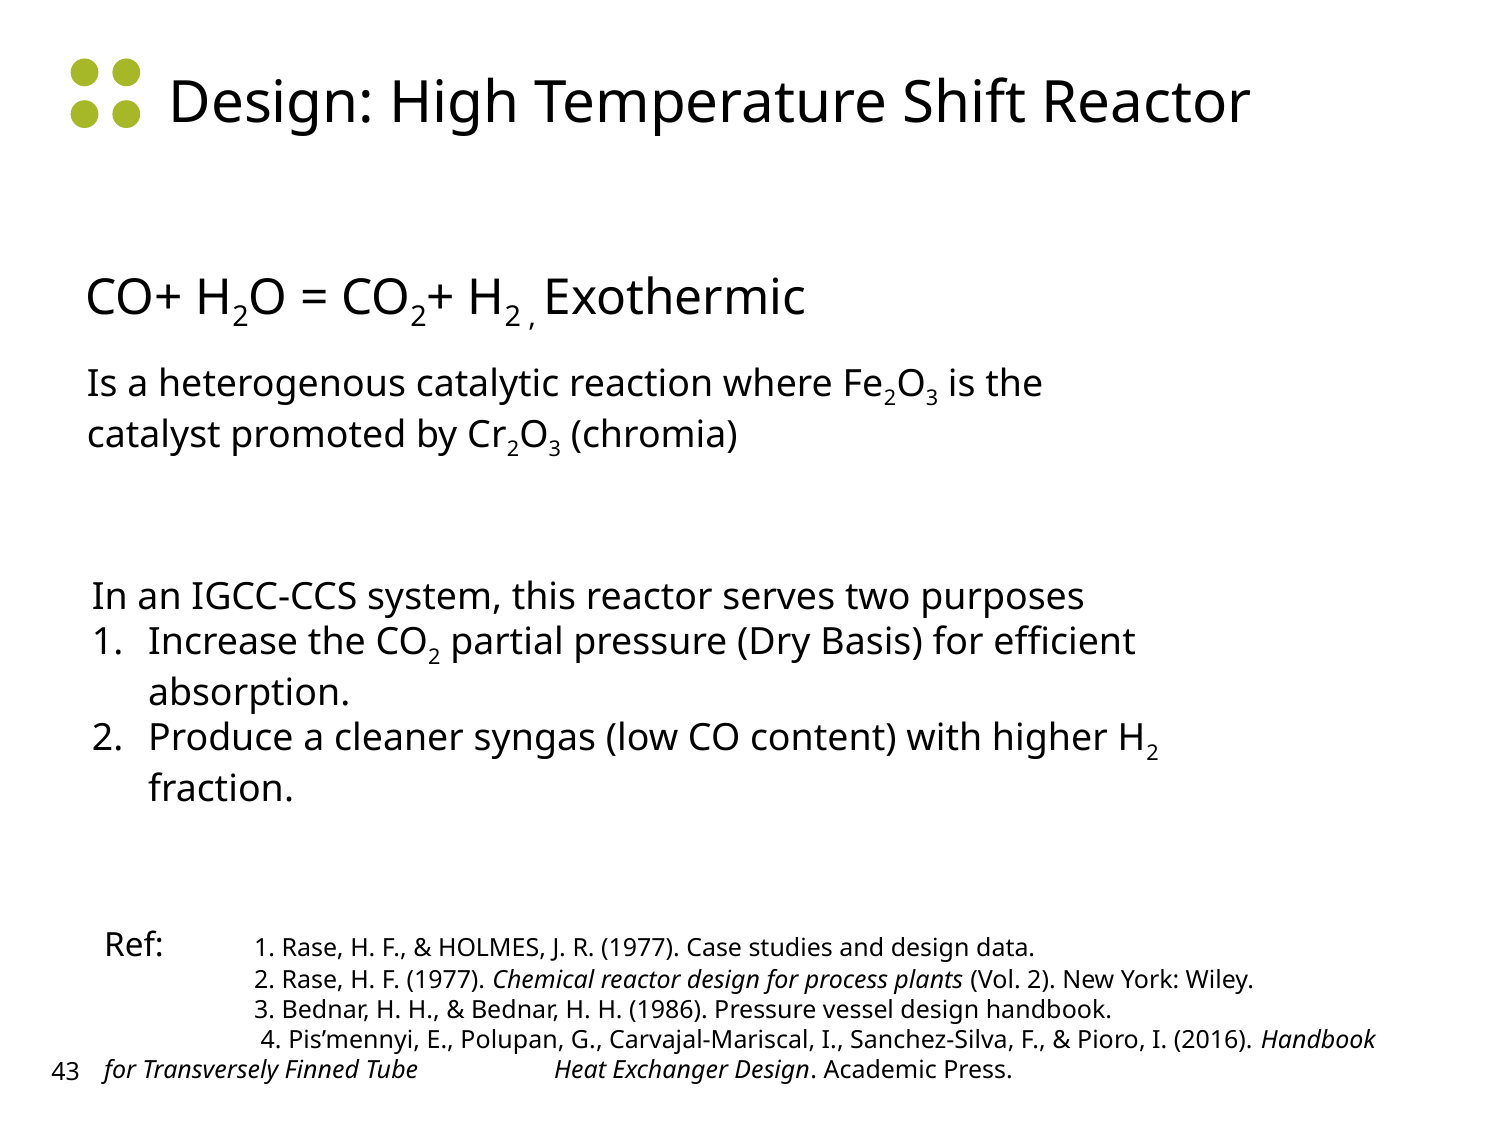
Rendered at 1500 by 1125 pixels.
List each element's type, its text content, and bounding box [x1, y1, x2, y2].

text_box Design: High Temperature Shift Reactor [154, 57, 1355, 142]
slide_number 43 [9, 1035, 89, 1110]
text_box In an IGCC-CCS system, this reactor serves two purposes Increase the CO2 partial pressure (Dry Basis) for efficient absorption. Produce a cleaner syngas (low CO content) with higher H2 fraction. [77, 564, 1274, 817]
text_box Is a heterogenous catalytic reaction where Fe2O3 is the catalyst promoted by Cr2O3 (chromia) [72, 351, 1177, 469]
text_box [70, 58, 141, 128]
text_box CO+ H2O = CO2+ H2 , Exothermic [70, 258, 1500, 335]
text_box Ref: 1. Rase, H. F., & HOLMES, J. R. (1977). Case studies and design data. 2. Rase, H. F. (1977). Chemical reactor design for process plants (Vol. 2). New York: Wiley. 3. Bednar, H. H., & Bednar, H. H. (1986). Pressure vessel design handbook. 4. Pis’mennyi, E., Polupan, G., Carvajal-Mariscal, I., Sanchez-Silva, F., & Pioro, I. (2016). Handbook for Transversely Finned Tube Heat Exchanger Design. Academic Press. [89, 916, 1420, 1125]
